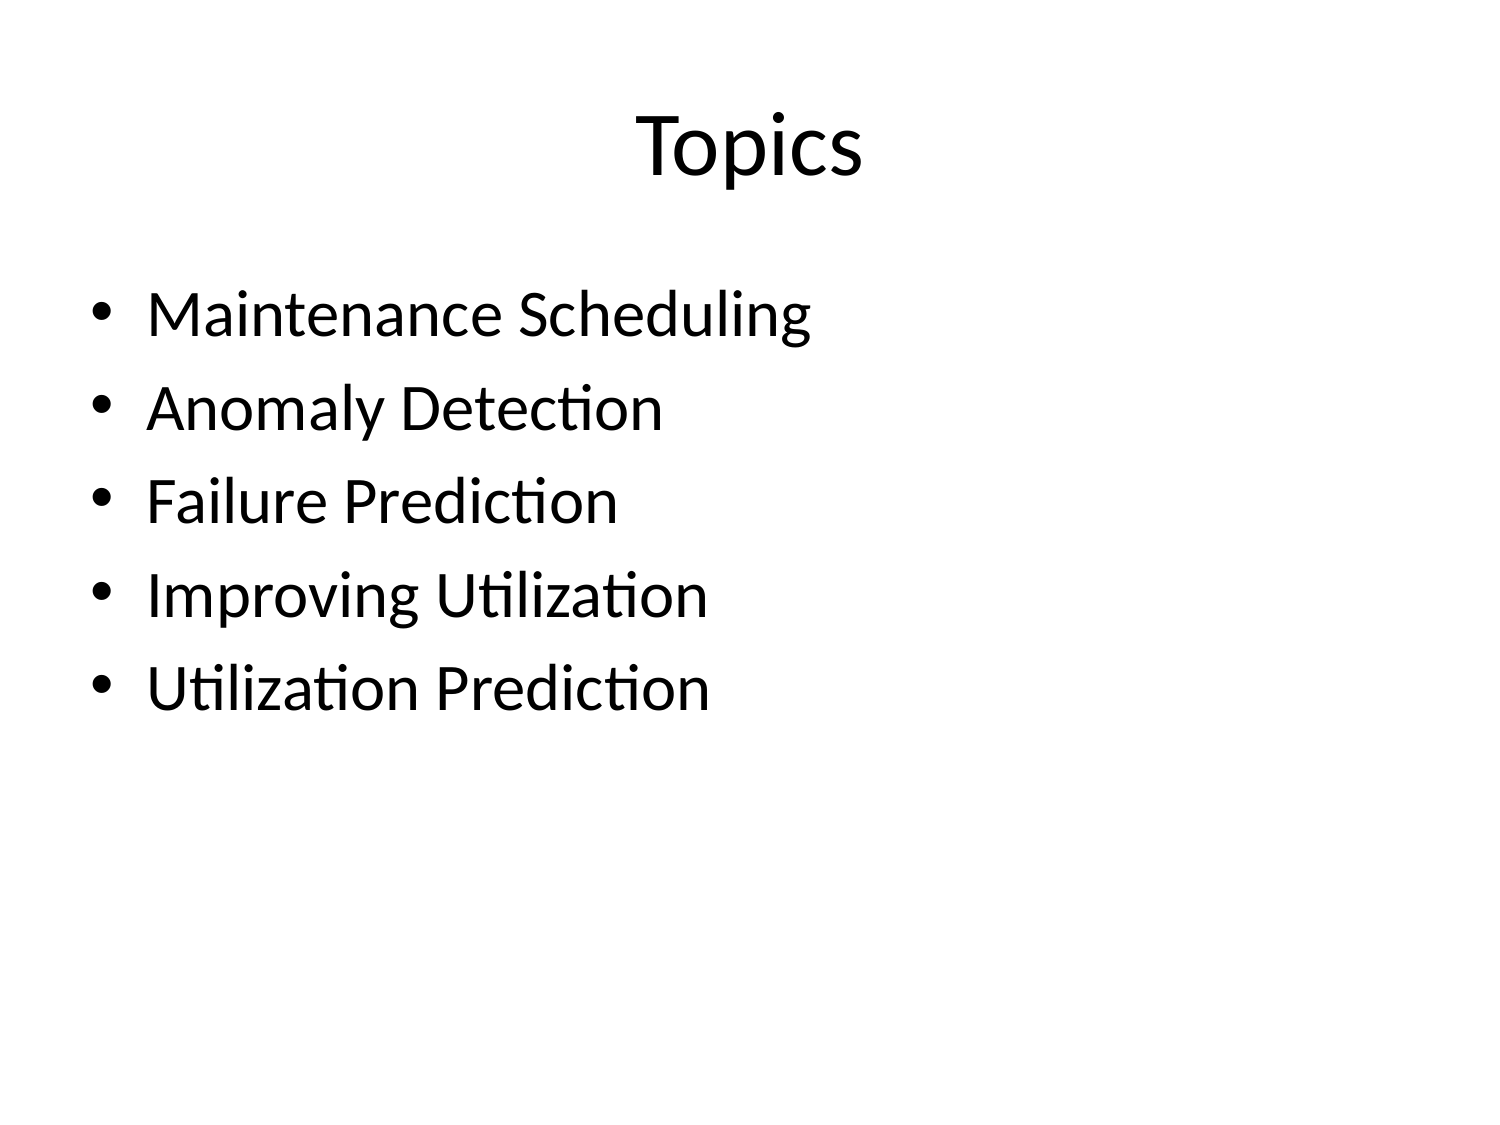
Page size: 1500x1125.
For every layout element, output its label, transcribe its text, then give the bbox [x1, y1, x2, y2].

list Maintenance Scheduling Anomaly Detection Failure Prediction Improving Utilization Utilization Prediction [75, 262, 1425, 1005]
title Topics [75, 45, 1425, 233]
